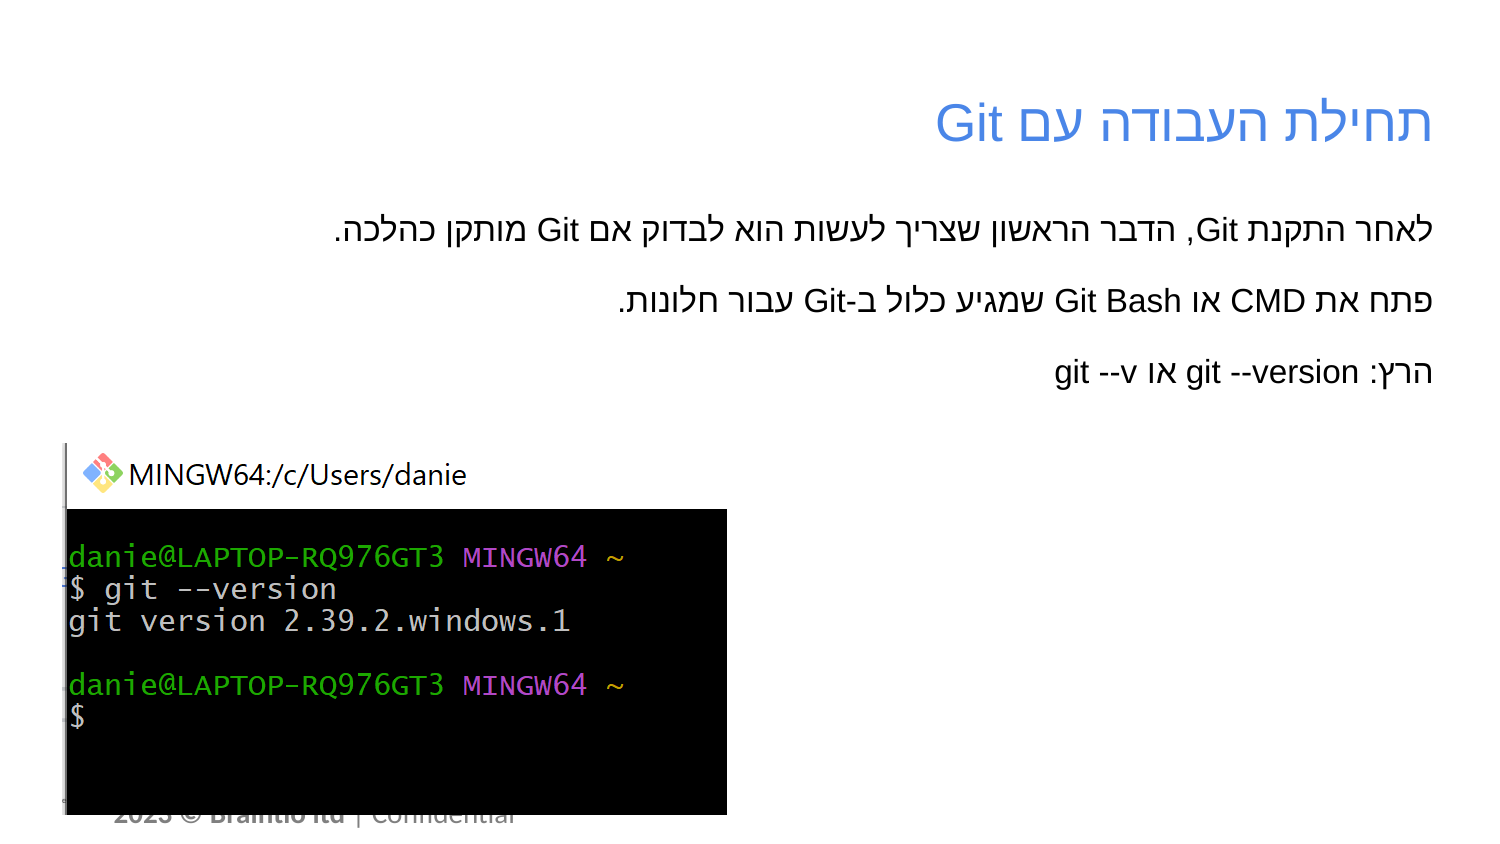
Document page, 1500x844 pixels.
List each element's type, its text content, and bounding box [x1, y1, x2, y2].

title תחילת העבודה עם Git [51, 72, 1449, 167]
picture [62, 443, 727, 815]
text_box לאחר התקנת Git, הדבר הראשון שצריך לעשות הוא לבדוק אם Git מותקן כהלכה. פתח את CMD או Git Bash שמגיע כלול ב-Git עבור חלונות. הרץ: git --version או git --v [51, 187, 1449, 477]
